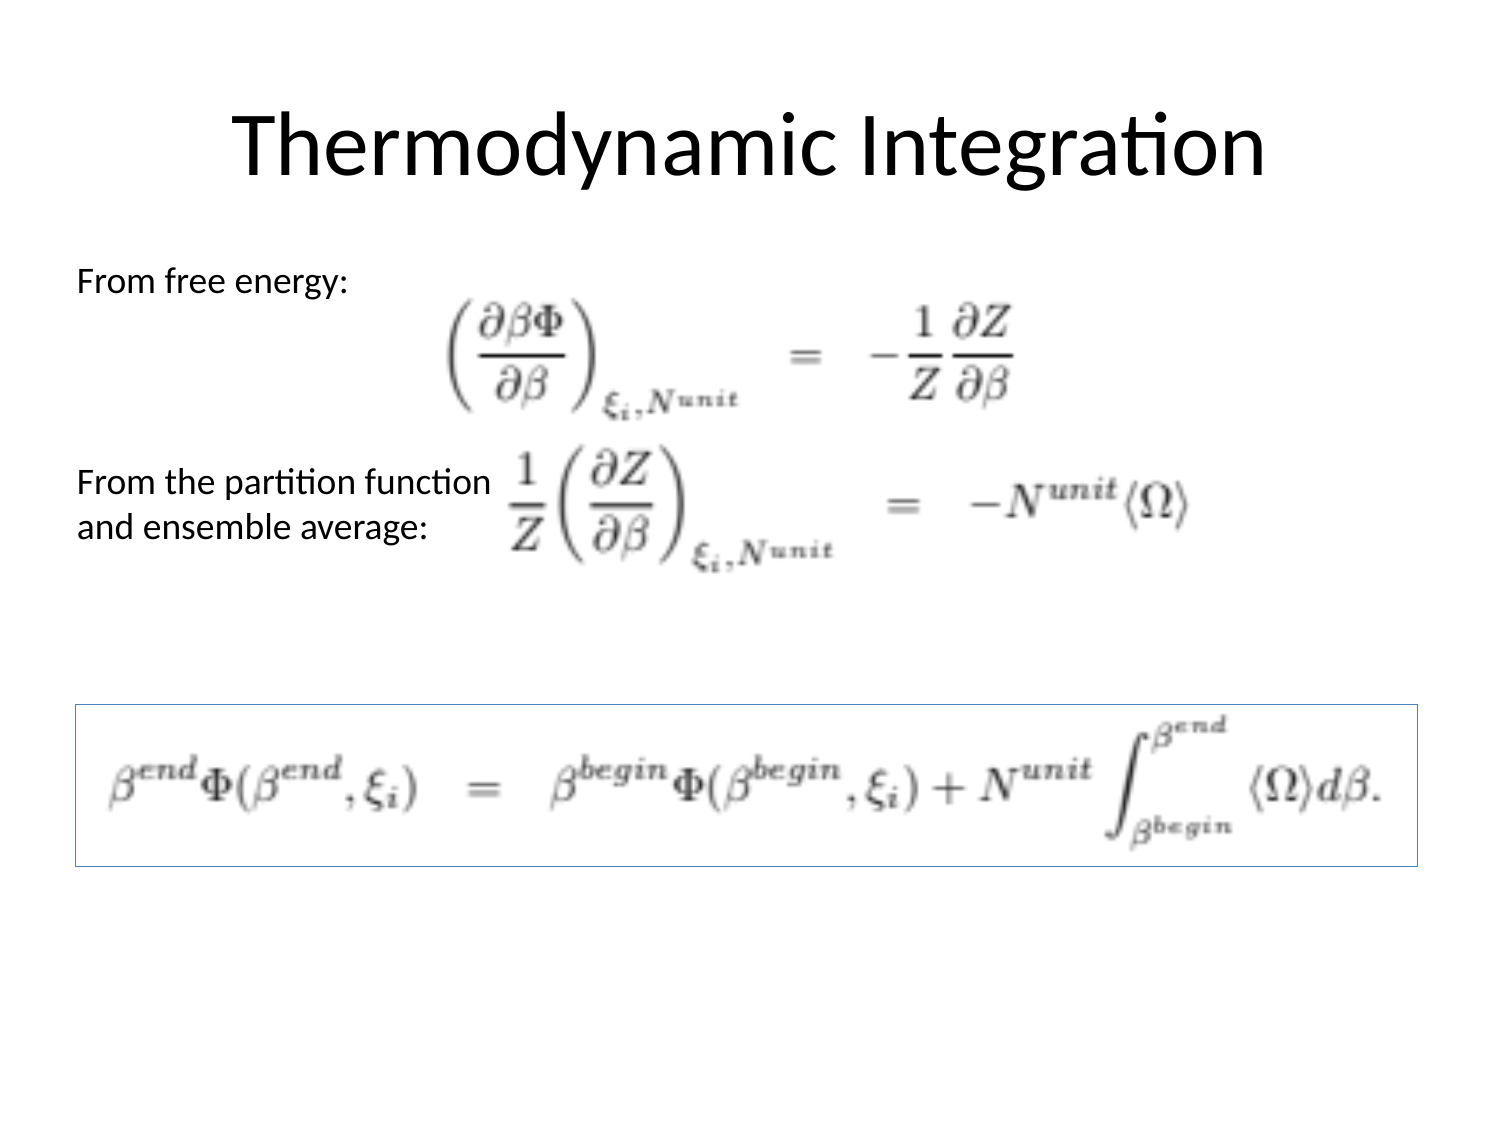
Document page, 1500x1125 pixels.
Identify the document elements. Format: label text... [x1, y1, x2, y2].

picture [74, 704, 1418, 868]
title Thermodynamic Integration [75, 45, 1425, 233]
picture [420, 275, 1231, 585]
text_box From the partition function and ensemble average: [62, 450, 487, 555]
text_box From free energy: [62, 248, 517, 309]
